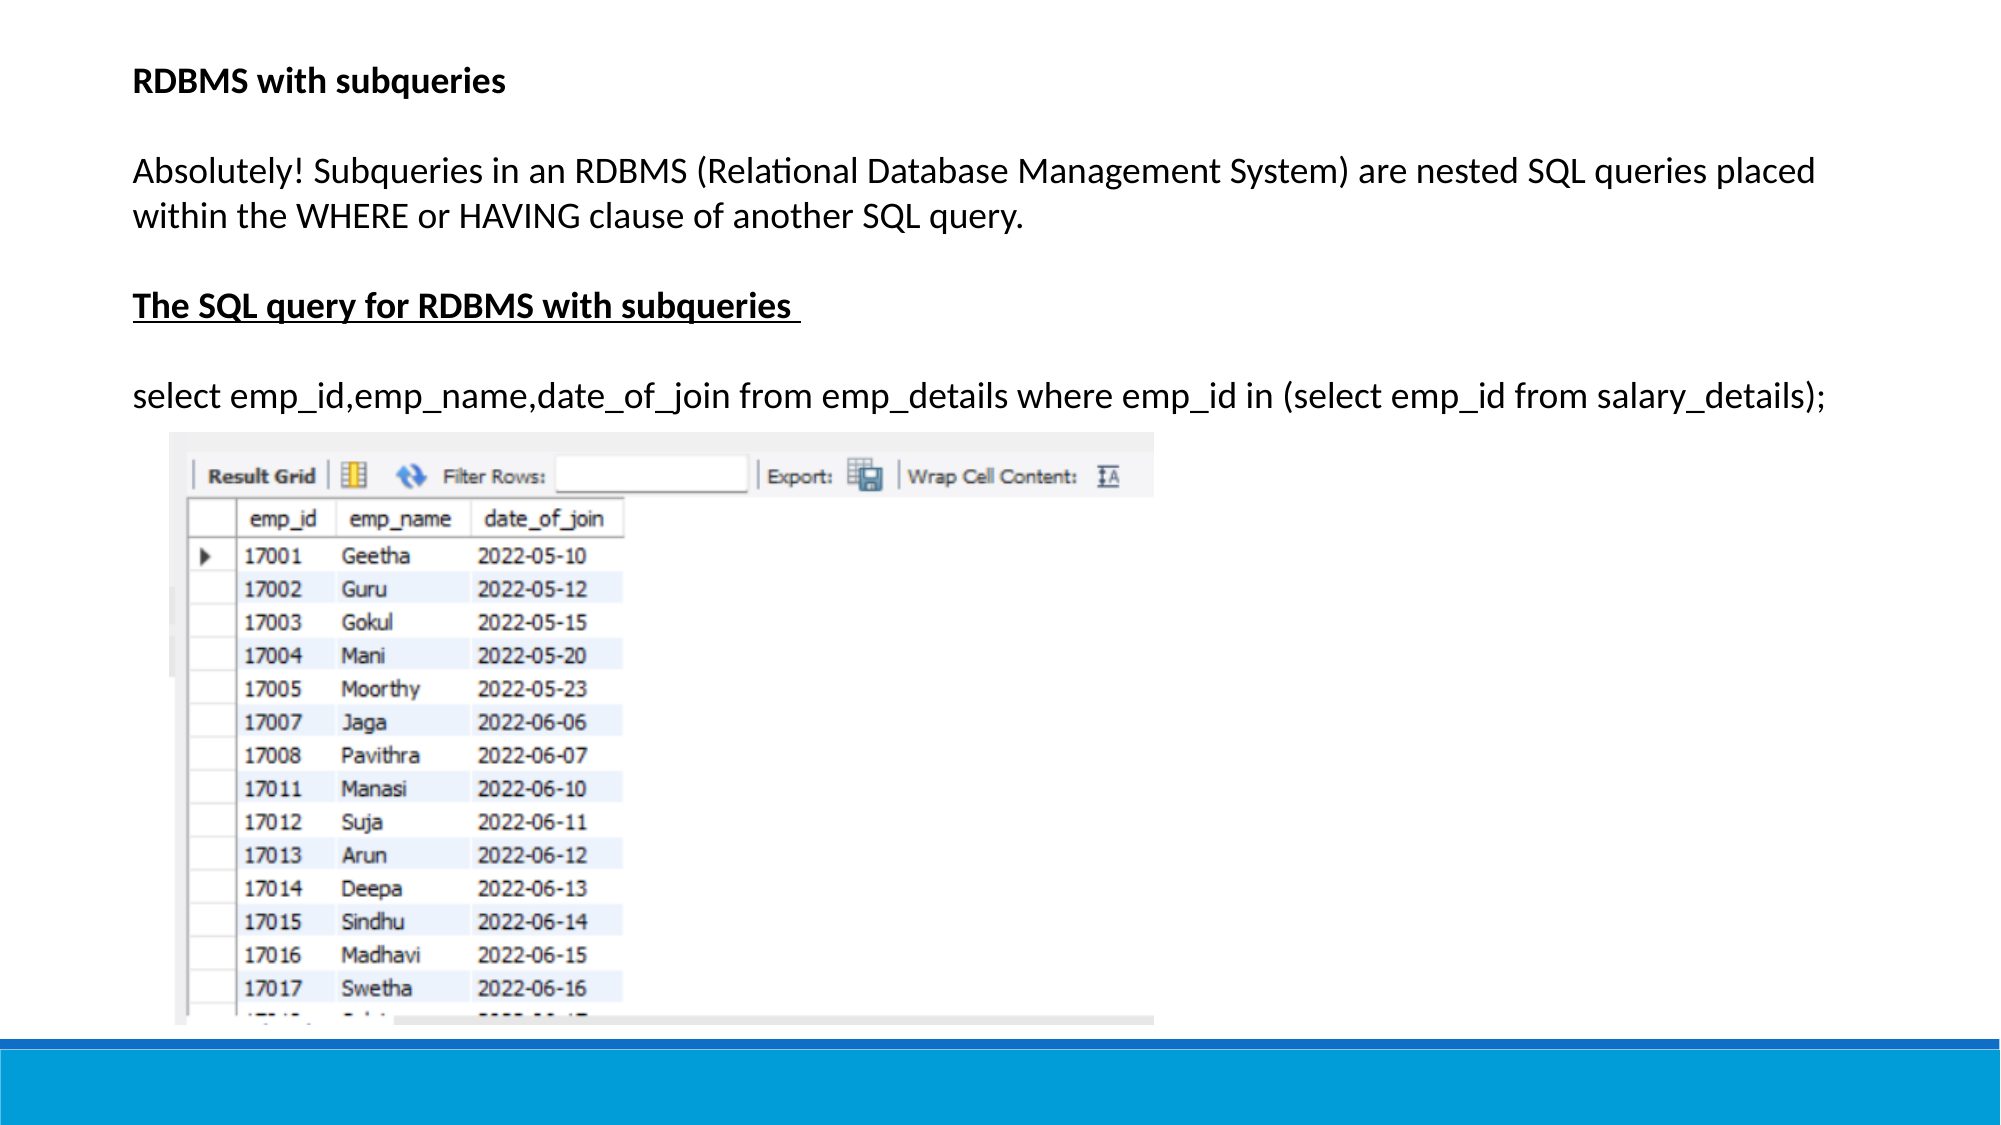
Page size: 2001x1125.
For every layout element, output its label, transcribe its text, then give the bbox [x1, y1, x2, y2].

picture [168, 431, 1155, 1026]
text_box RDBMS with subqueries Absolutely! Subqueries in an RDBMS (Relational Database Management System) are nested SQL queries placed within the WHERE or HAVING clause of another SQL query. The SQL query for RDBMS with subqueries select emp_id,emp_name,date_of_join from emp_details where emp_id in (select emp_id from salary_details); [117, 48, 1905, 469]
